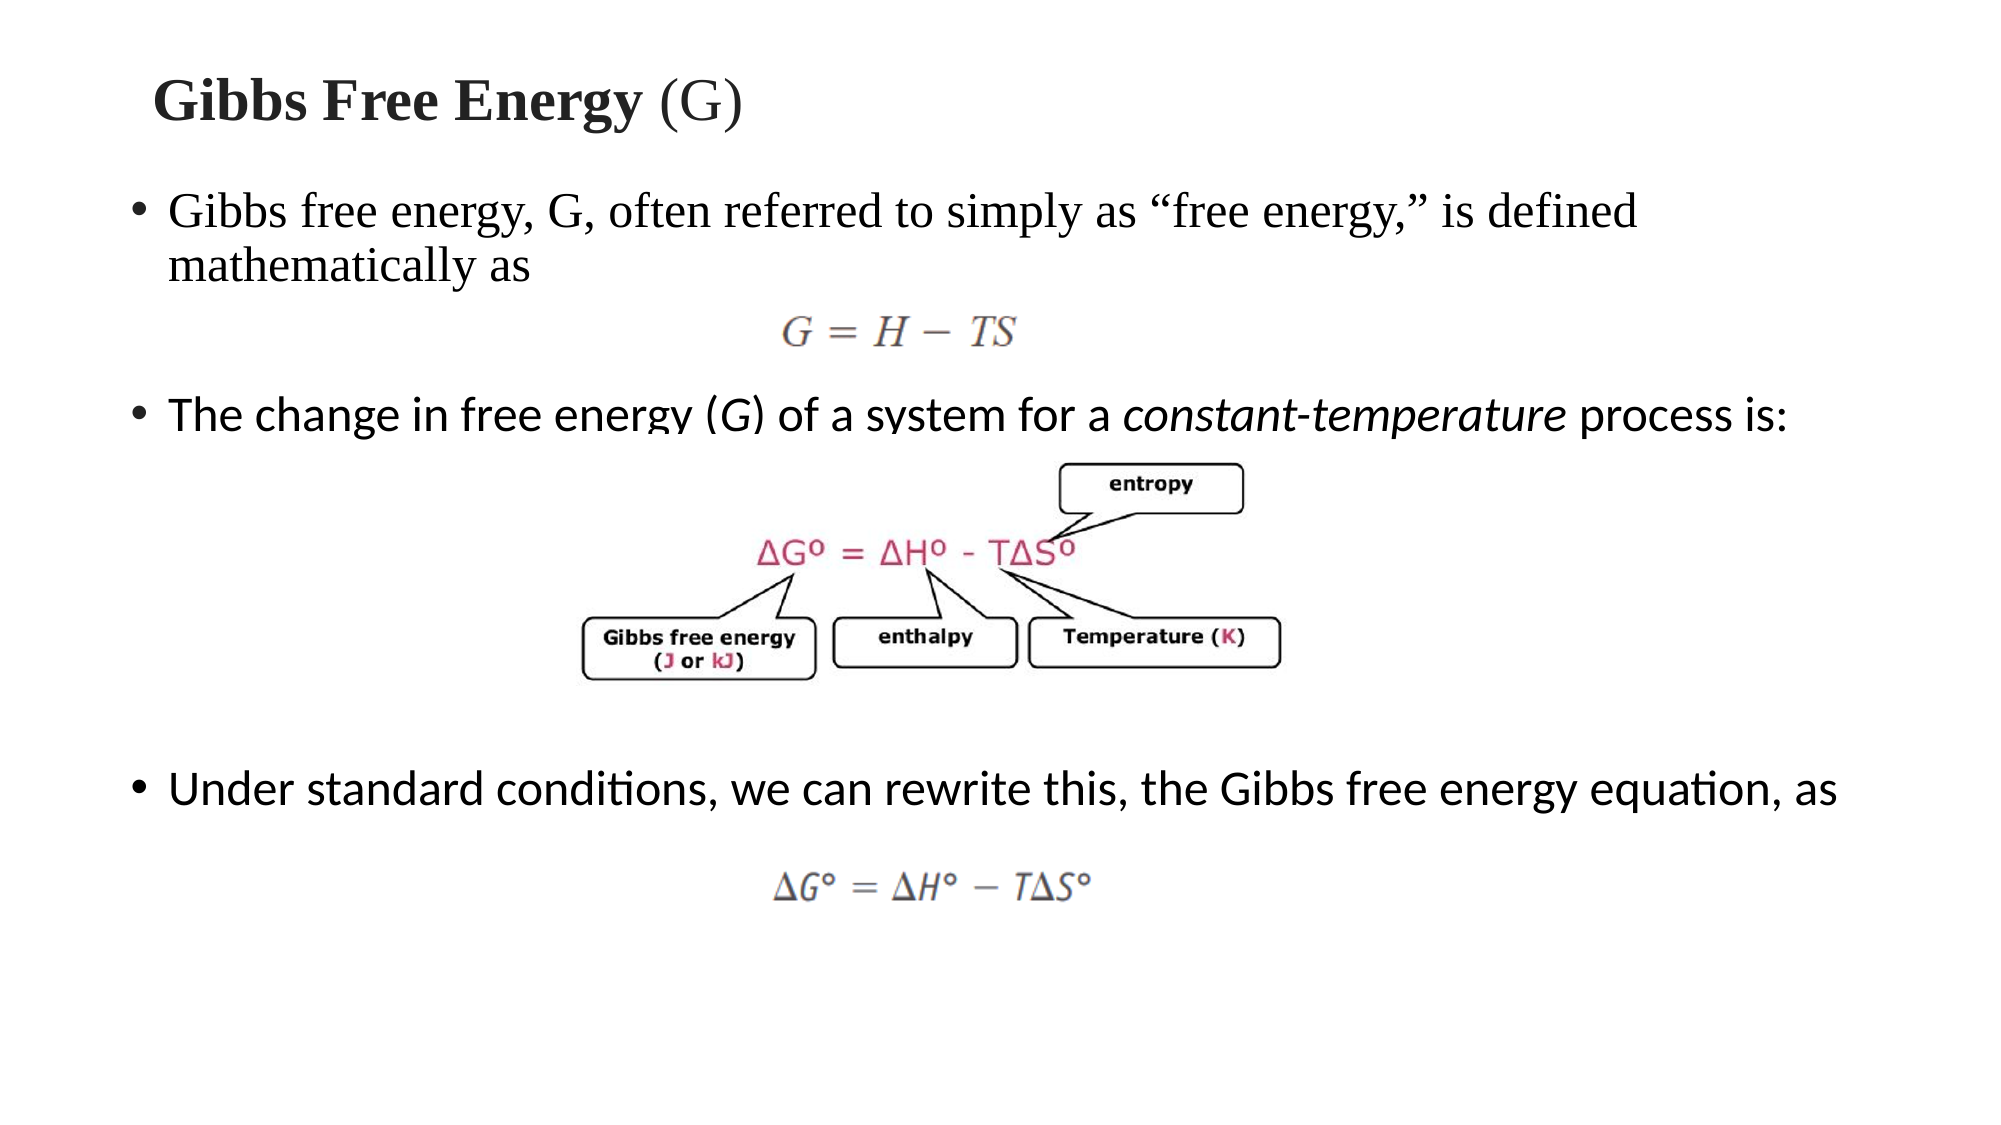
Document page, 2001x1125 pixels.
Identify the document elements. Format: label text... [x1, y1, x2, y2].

title Gibbs Free Energy (G) [137, 59, 1863, 141]
picture [763, 285, 1030, 378]
picture [751, 847, 1124, 927]
list Gibbs free energy, G, often referred to simply as “free energy,” is defined mathematically as The change in free energy (G) of a system for a constant-temperature process is: Under standard conditions, we can rewrite this, the Gibbs free energy equation, as [115, 176, 1863, 1014]
picture [564, 434, 1293, 691]
